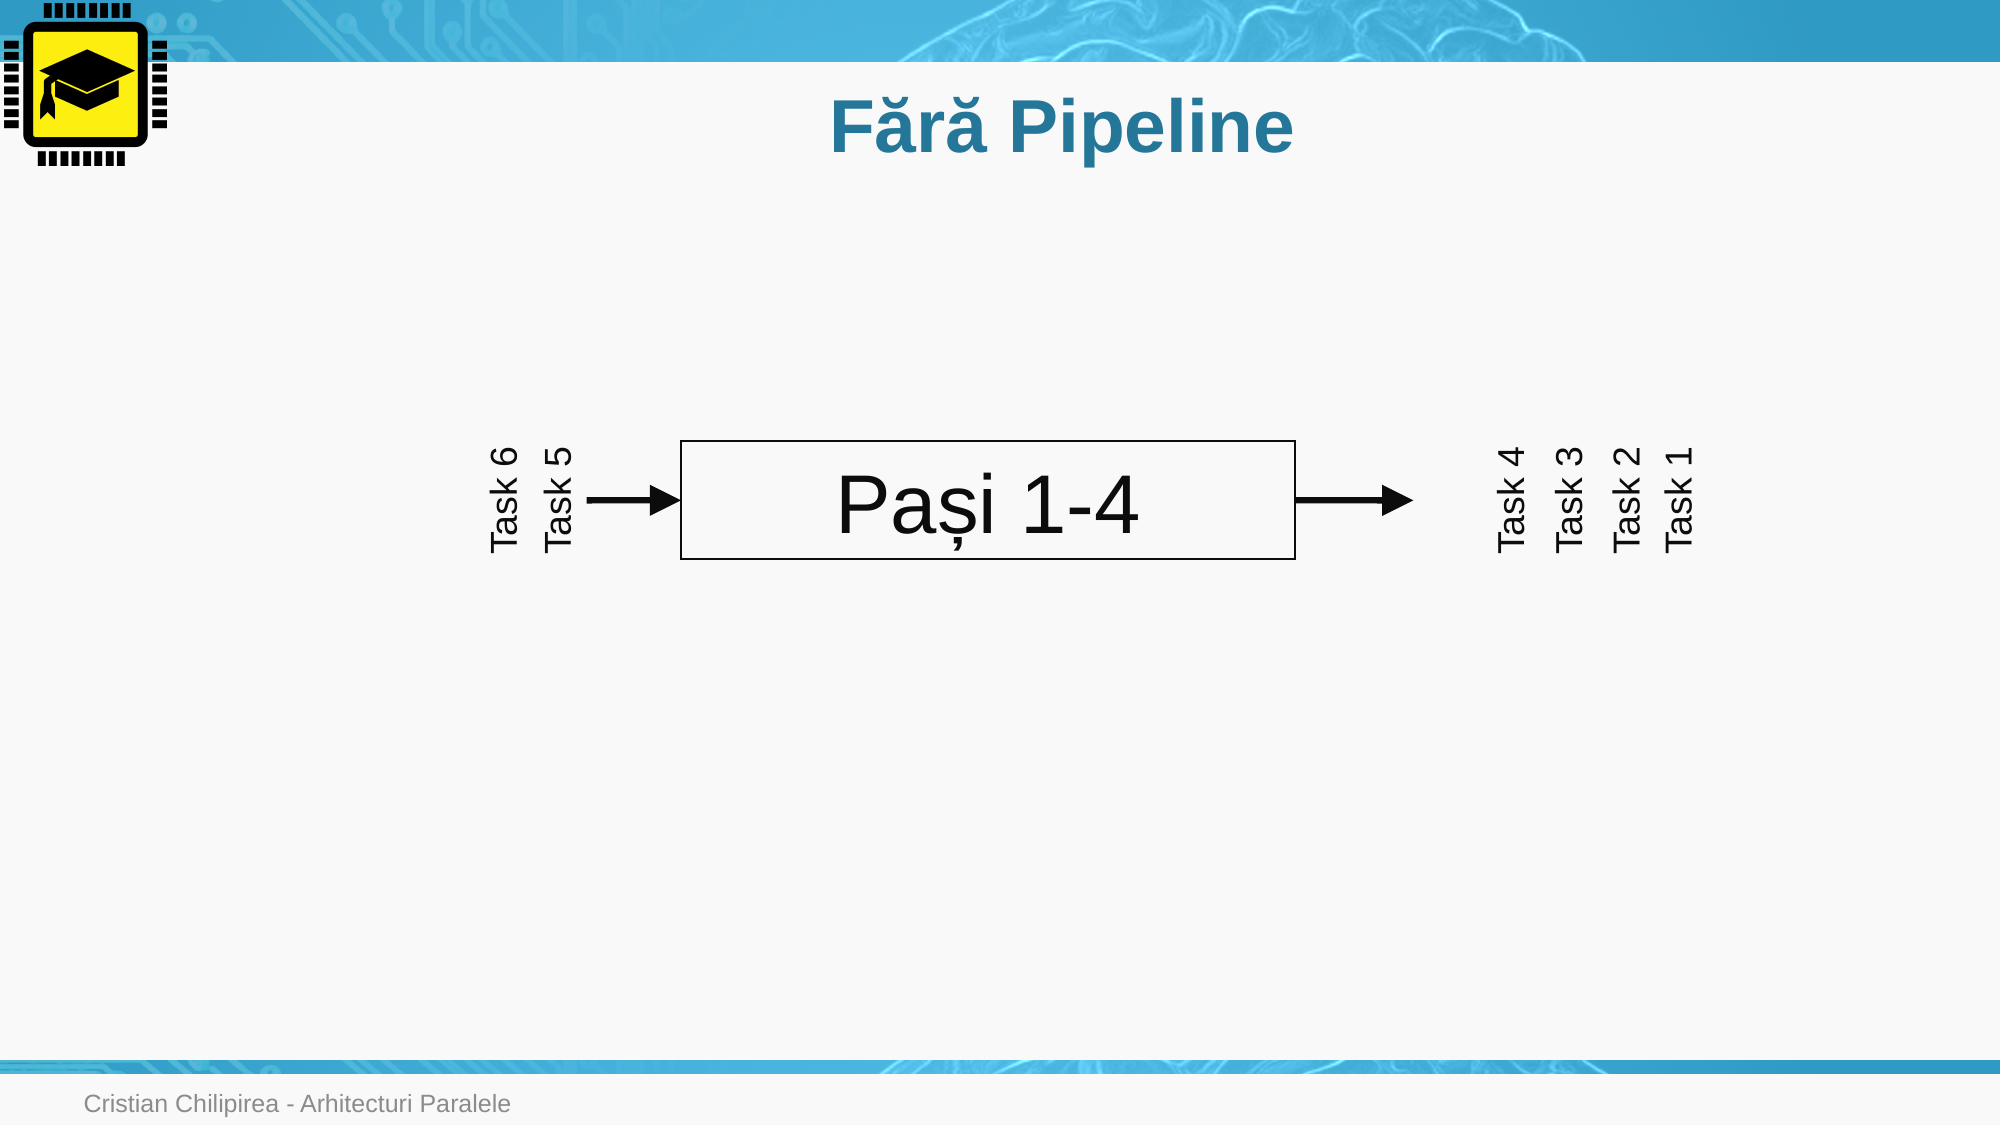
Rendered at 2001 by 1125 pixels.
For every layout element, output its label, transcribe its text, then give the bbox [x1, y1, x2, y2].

text_box Task 1 [1655, 431, 1707, 570]
picture [0, 1060, 2000, 1074]
text_box Pași 1-4 [680, 440, 1296, 560]
picture [0, 0, 2000, 166]
footer Cristian Chilipirea - Arhitecturi Paralele [68, 1083, 1542, 1125]
text_box Task 2 [1597, 431, 1655, 570]
text_box Task 3 [1539, 431, 1597, 570]
text_box Task 6 [472, 431, 532, 570]
title Fără Pipeline [170, 76, 1955, 180]
text_box Task 5 [532, 431, 586, 570]
text_box Task 4 [1479, 431, 1539, 570]
